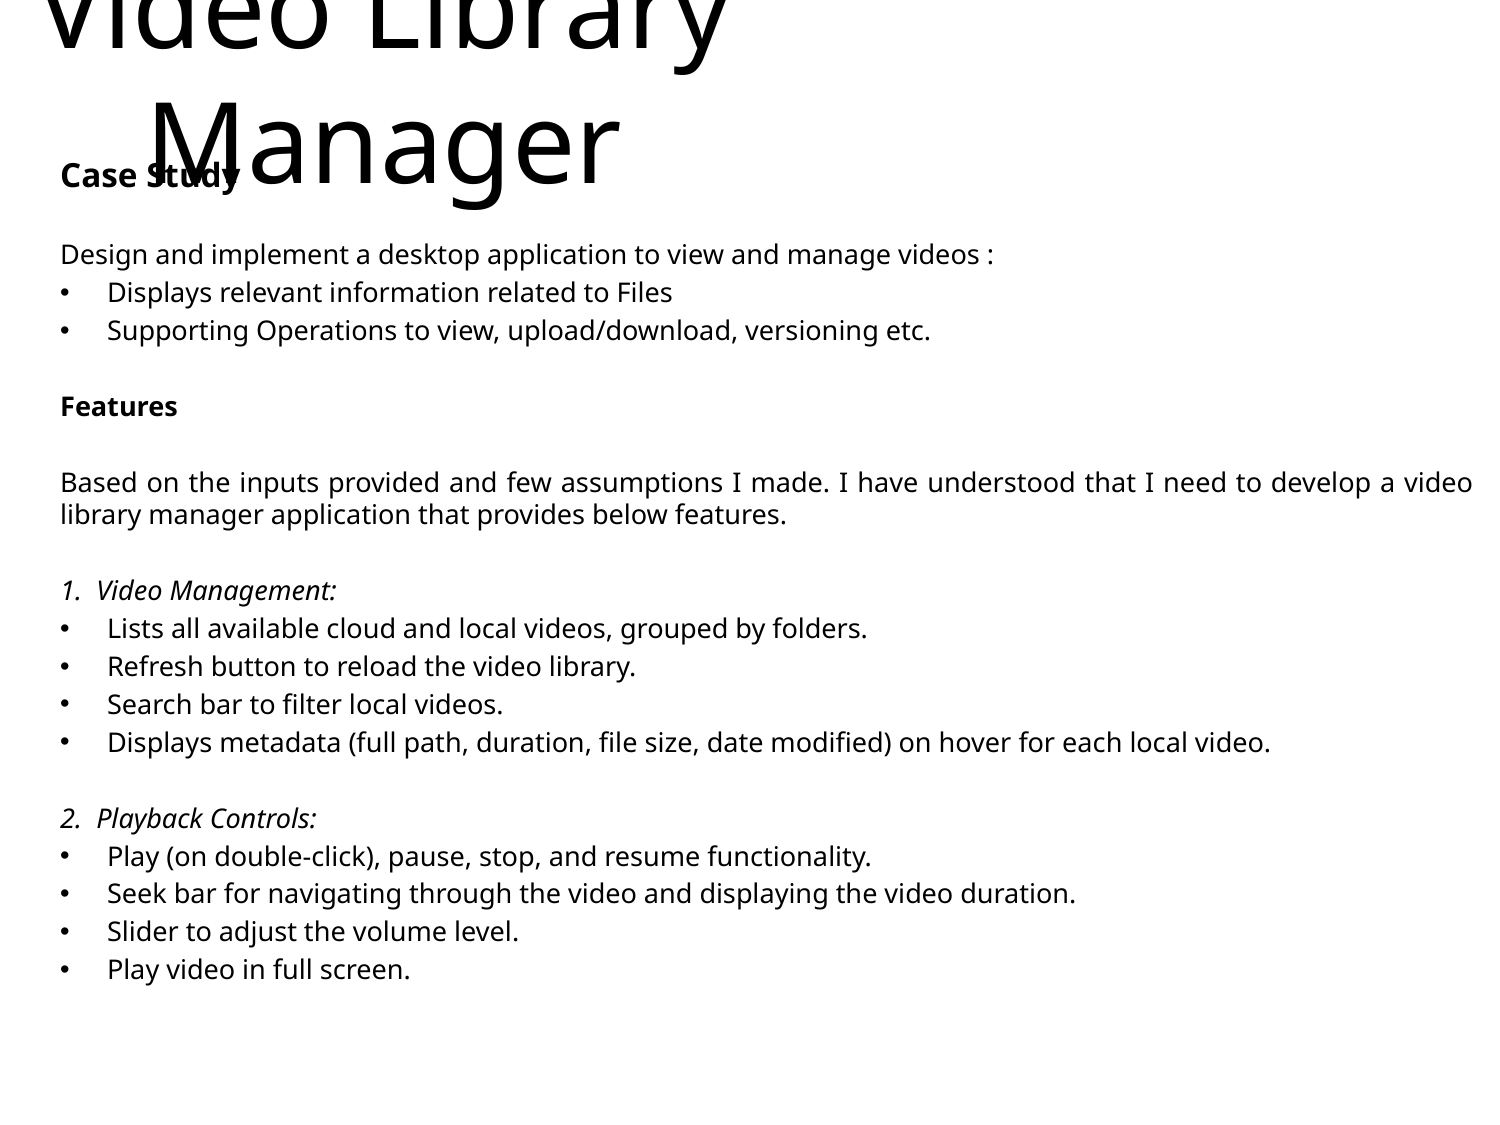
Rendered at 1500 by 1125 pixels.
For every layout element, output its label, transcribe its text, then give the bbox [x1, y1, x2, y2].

subtitle Case Study Design and implement a desktop application to view and manage videos : Displays relevant information related to Files Supporting Operations to view, upload/download, versioning etc. Features Based on the inputs provided and few assumptions I made. I have understood that I need to develop a video library manager application that provides below features. 1. Video Management: Lists all available cloud and local videos, grouped by folders. Refresh button to reload the video library. Search bar to filter local videos. Displays metadata (full path, duration, file size, date modified) on hover for each local video. Playback Controls: Play (on double-click), pause, stop, and resume functionality. Seek bar for navigating through the video and displaying the video duration. Slider to adjust the volume level. Play video in full screen. [45, 146, 1488, 1060]
title Video Library Manager [1, 1, 767, 141]
